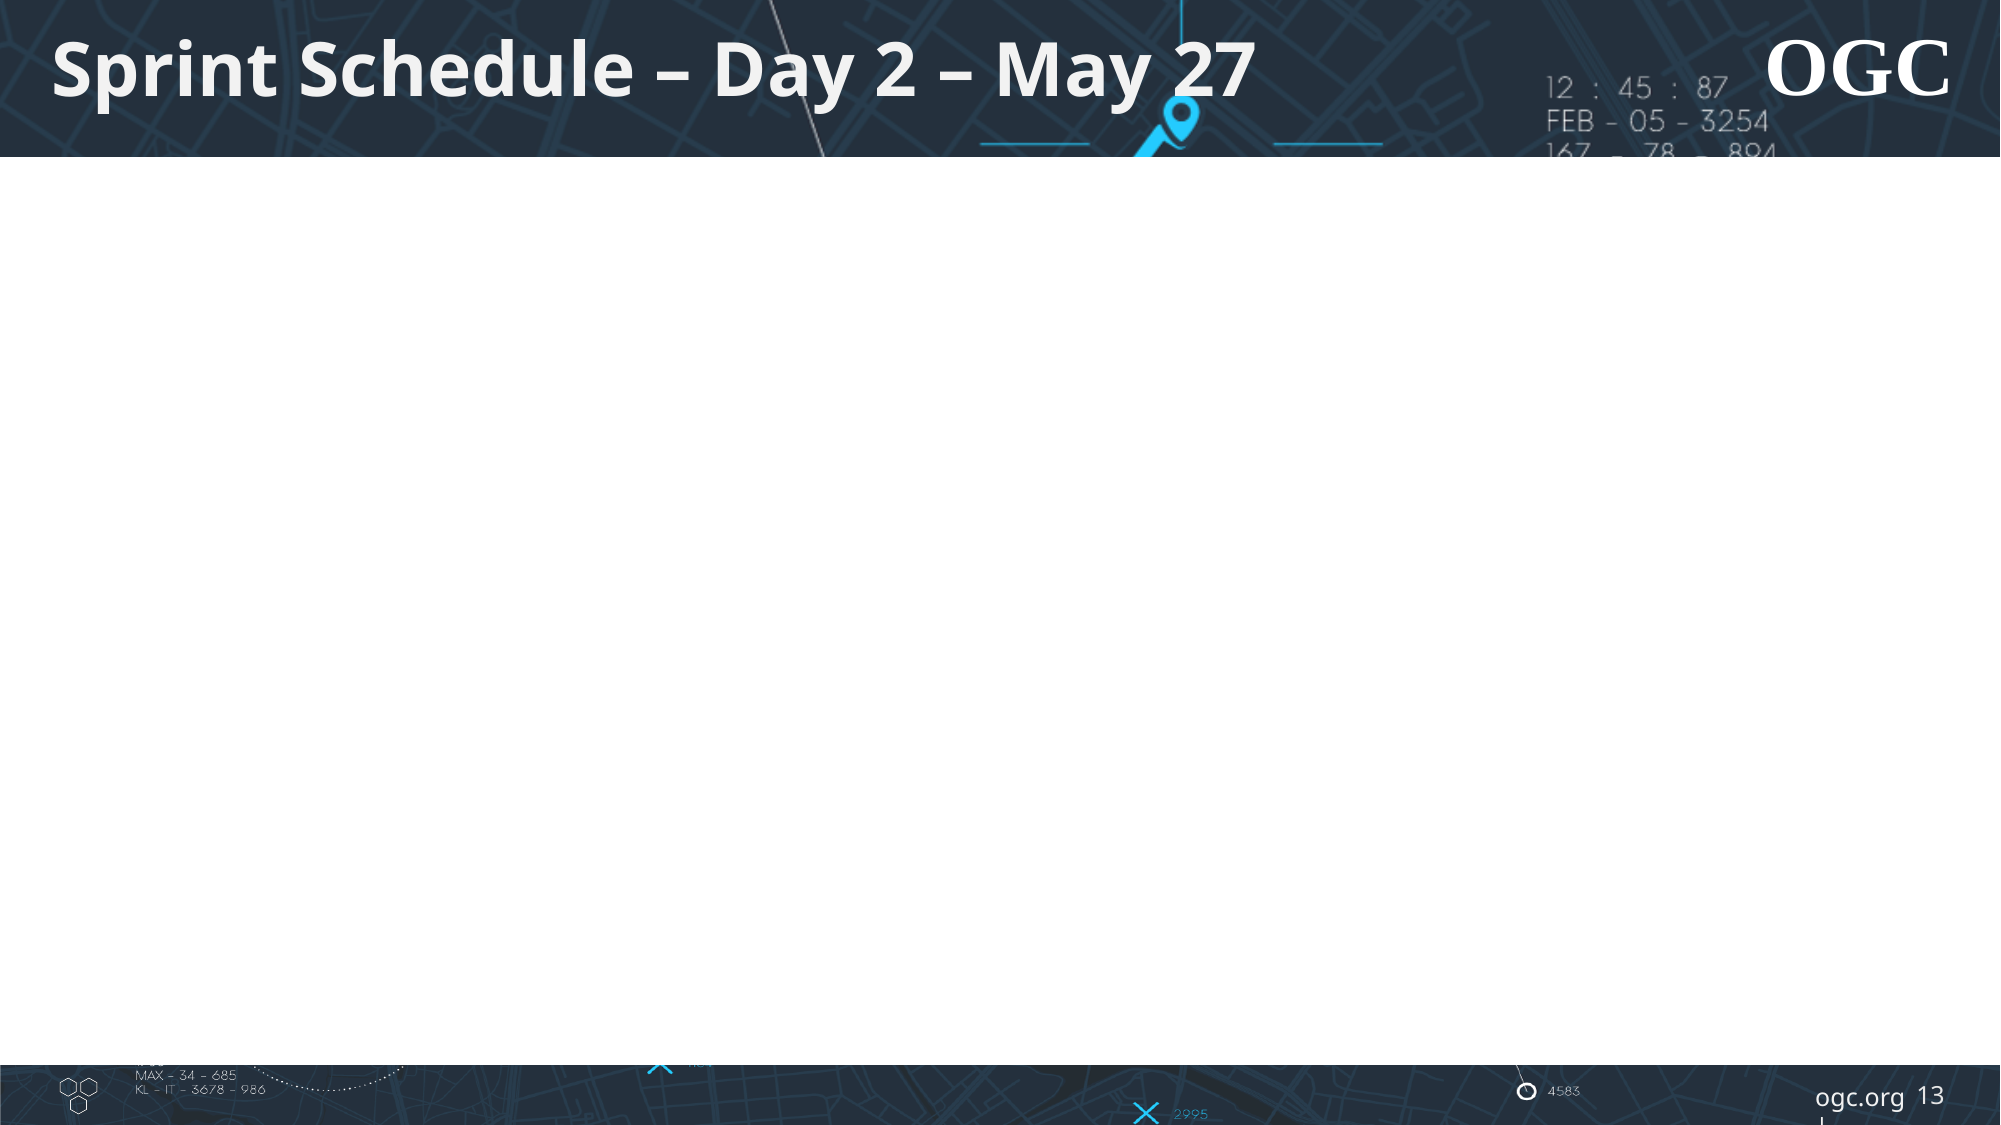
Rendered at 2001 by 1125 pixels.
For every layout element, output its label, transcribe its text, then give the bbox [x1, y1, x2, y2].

picture [51, 1069, 106, 1123]
title Sprint Schedule – Day 2 – May 27 [36, 9, 1762, 135]
slide_number 13 [1772, 1073, 1960, 1121]
